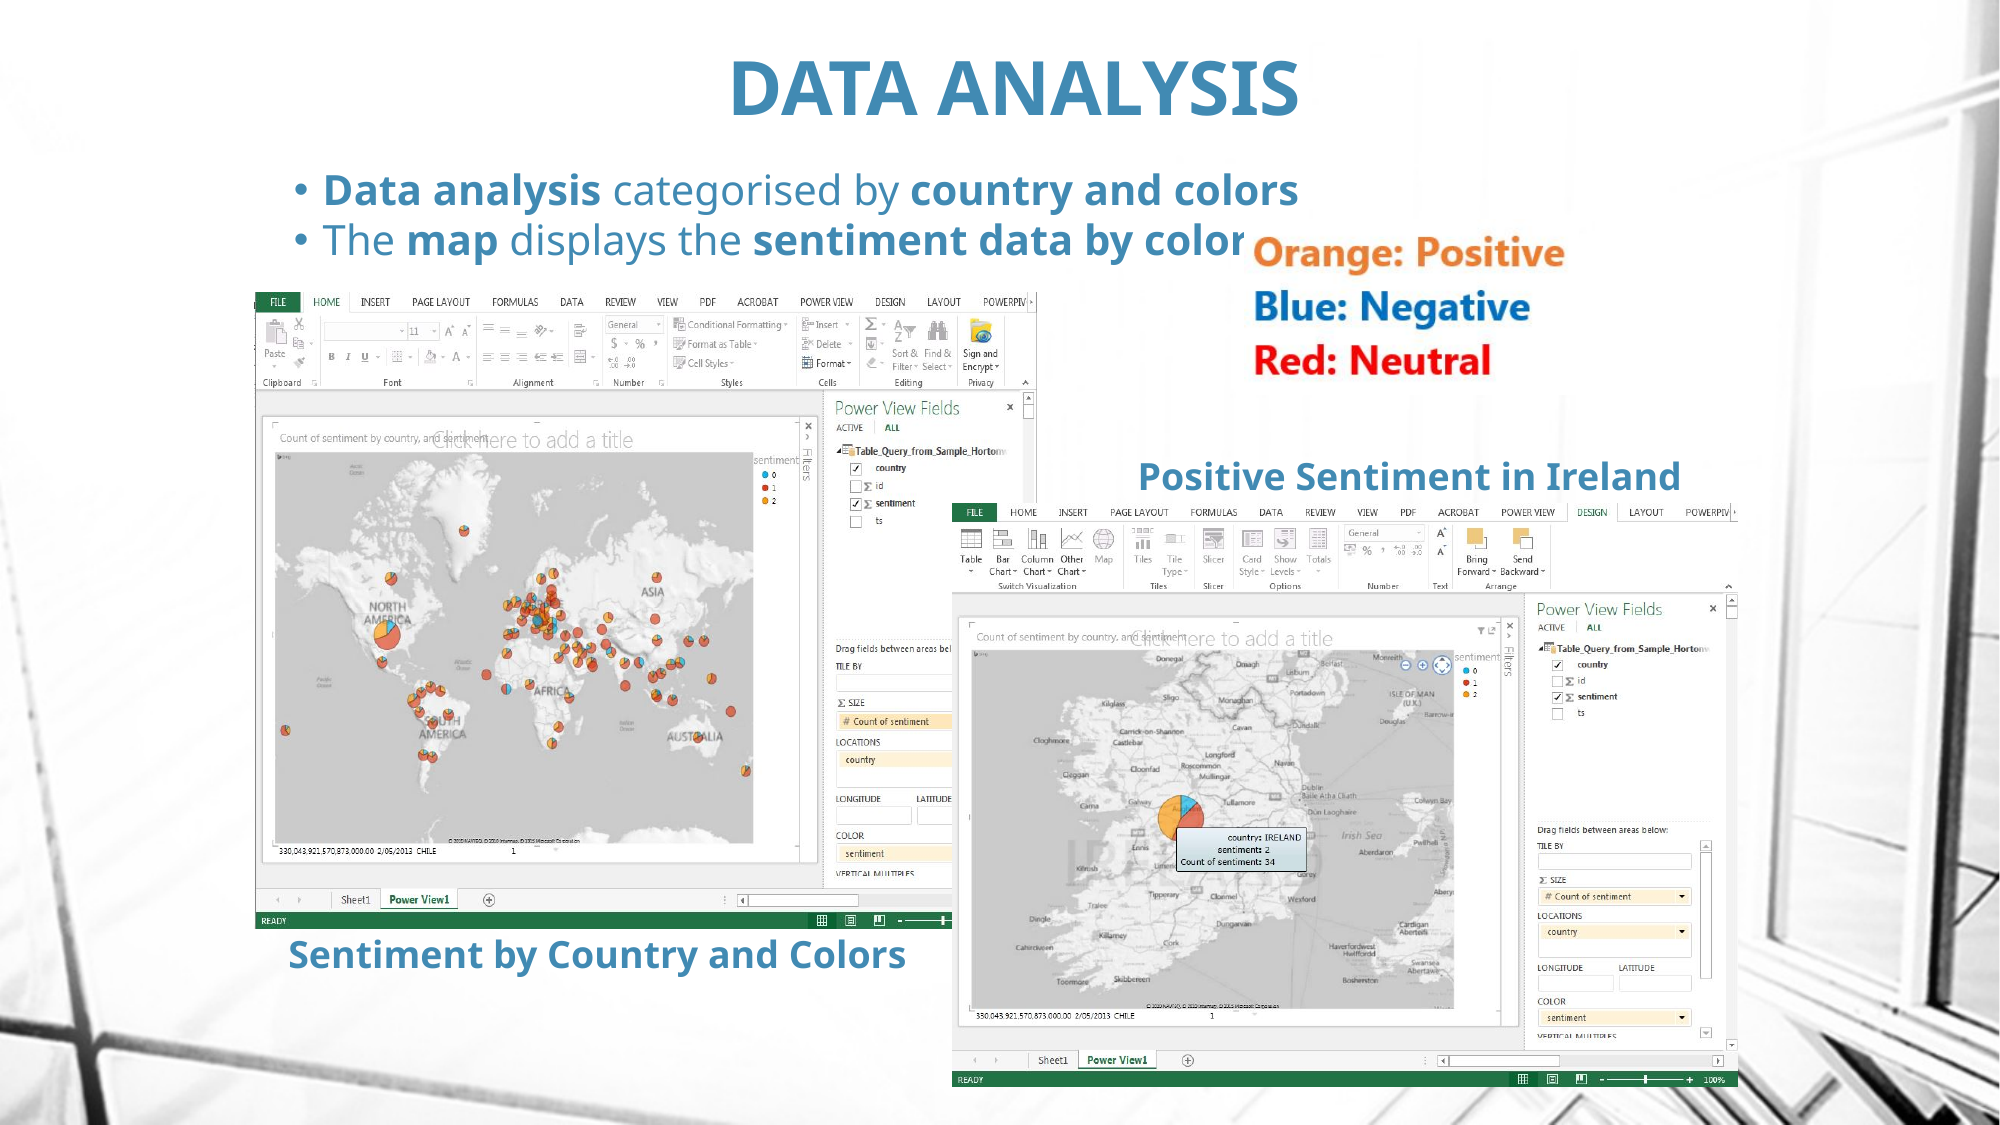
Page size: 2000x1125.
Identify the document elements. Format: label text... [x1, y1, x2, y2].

text_box Sentiment by Country and Colors [222, 924, 952, 984]
text_box Positive Sentiment in Ireland [1088, 445, 1732, 503]
title DATA ANALYSIS [279, 0, 1750, 138]
text_box Data analysis categorised by country and colors The map displays the sentiment data by color – [279, 156, 1732, 272]
picture [0, 0, 2000, 1125]
